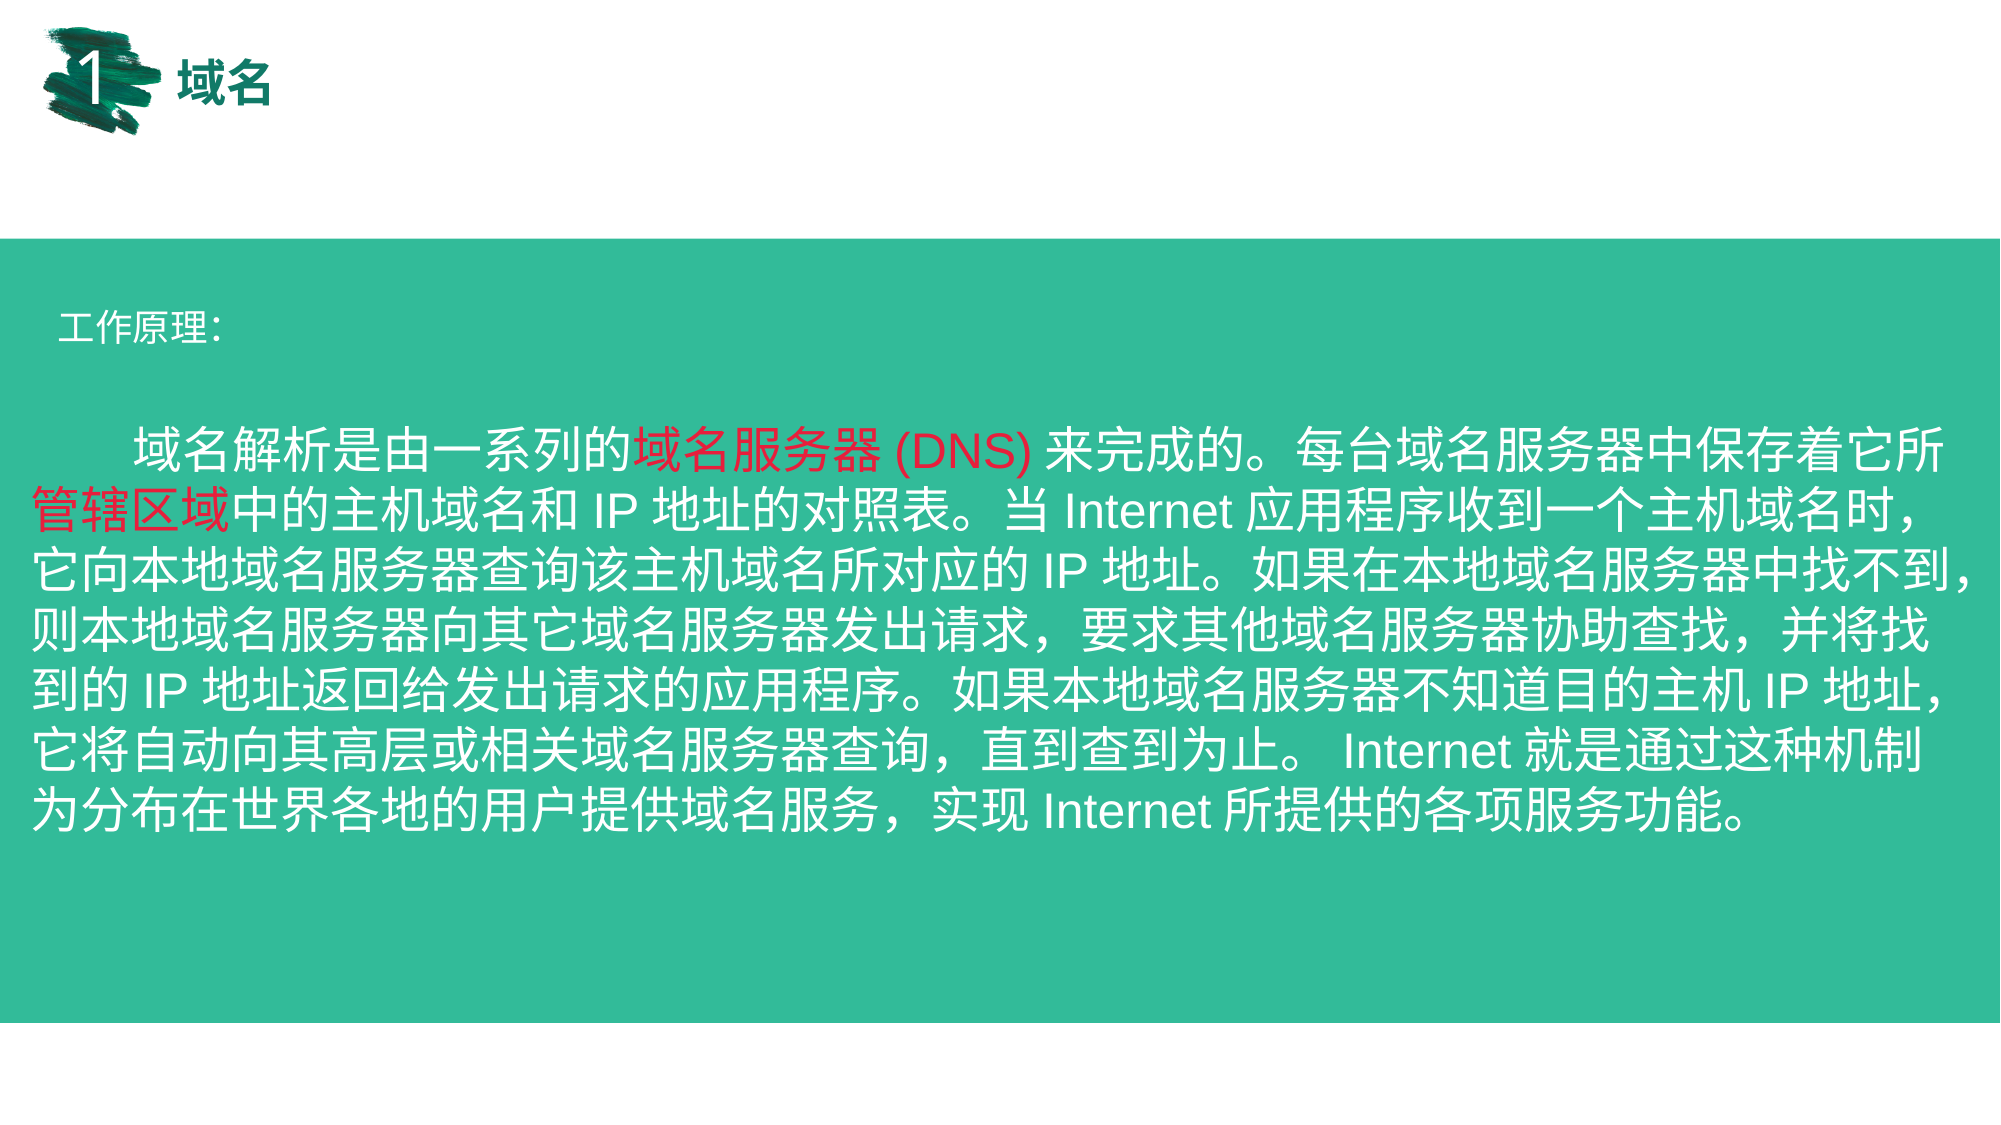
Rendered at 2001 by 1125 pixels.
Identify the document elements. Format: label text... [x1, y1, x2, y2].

text_box 工作原理： [42, 296, 321, 357]
text_box 域名 [168, 43, 564, 119]
text_box [0, 238, 2000, 1023]
picture [42, 25, 163, 136]
text_box 域名解析是由一系列的域名服务器(DNS)来完成的。每台域名服务器中保存着它所管辖区域中的主机域名和IP地址的对照表。当Internet应用程序收到一个主机域名时，它向本地域名服务器查询该主机域名所对应的IP地址。如果在本地域名服务器中找不到，则本地域名服务器向其它域名服务器发出请求，要求其他域名服务器协助查找，并将找到的IP地址返回给发出请求的应用程序。如果本地域名服务器不知道目的主机IP地址，它将自动向其高层或相关域名服务器查询，直到查到为止。Internet就是通过这种机制为分布在世界各地的用户提供域名服务，实现Internet所提供的各项服务功能。 [15, 411, 1985, 846]
